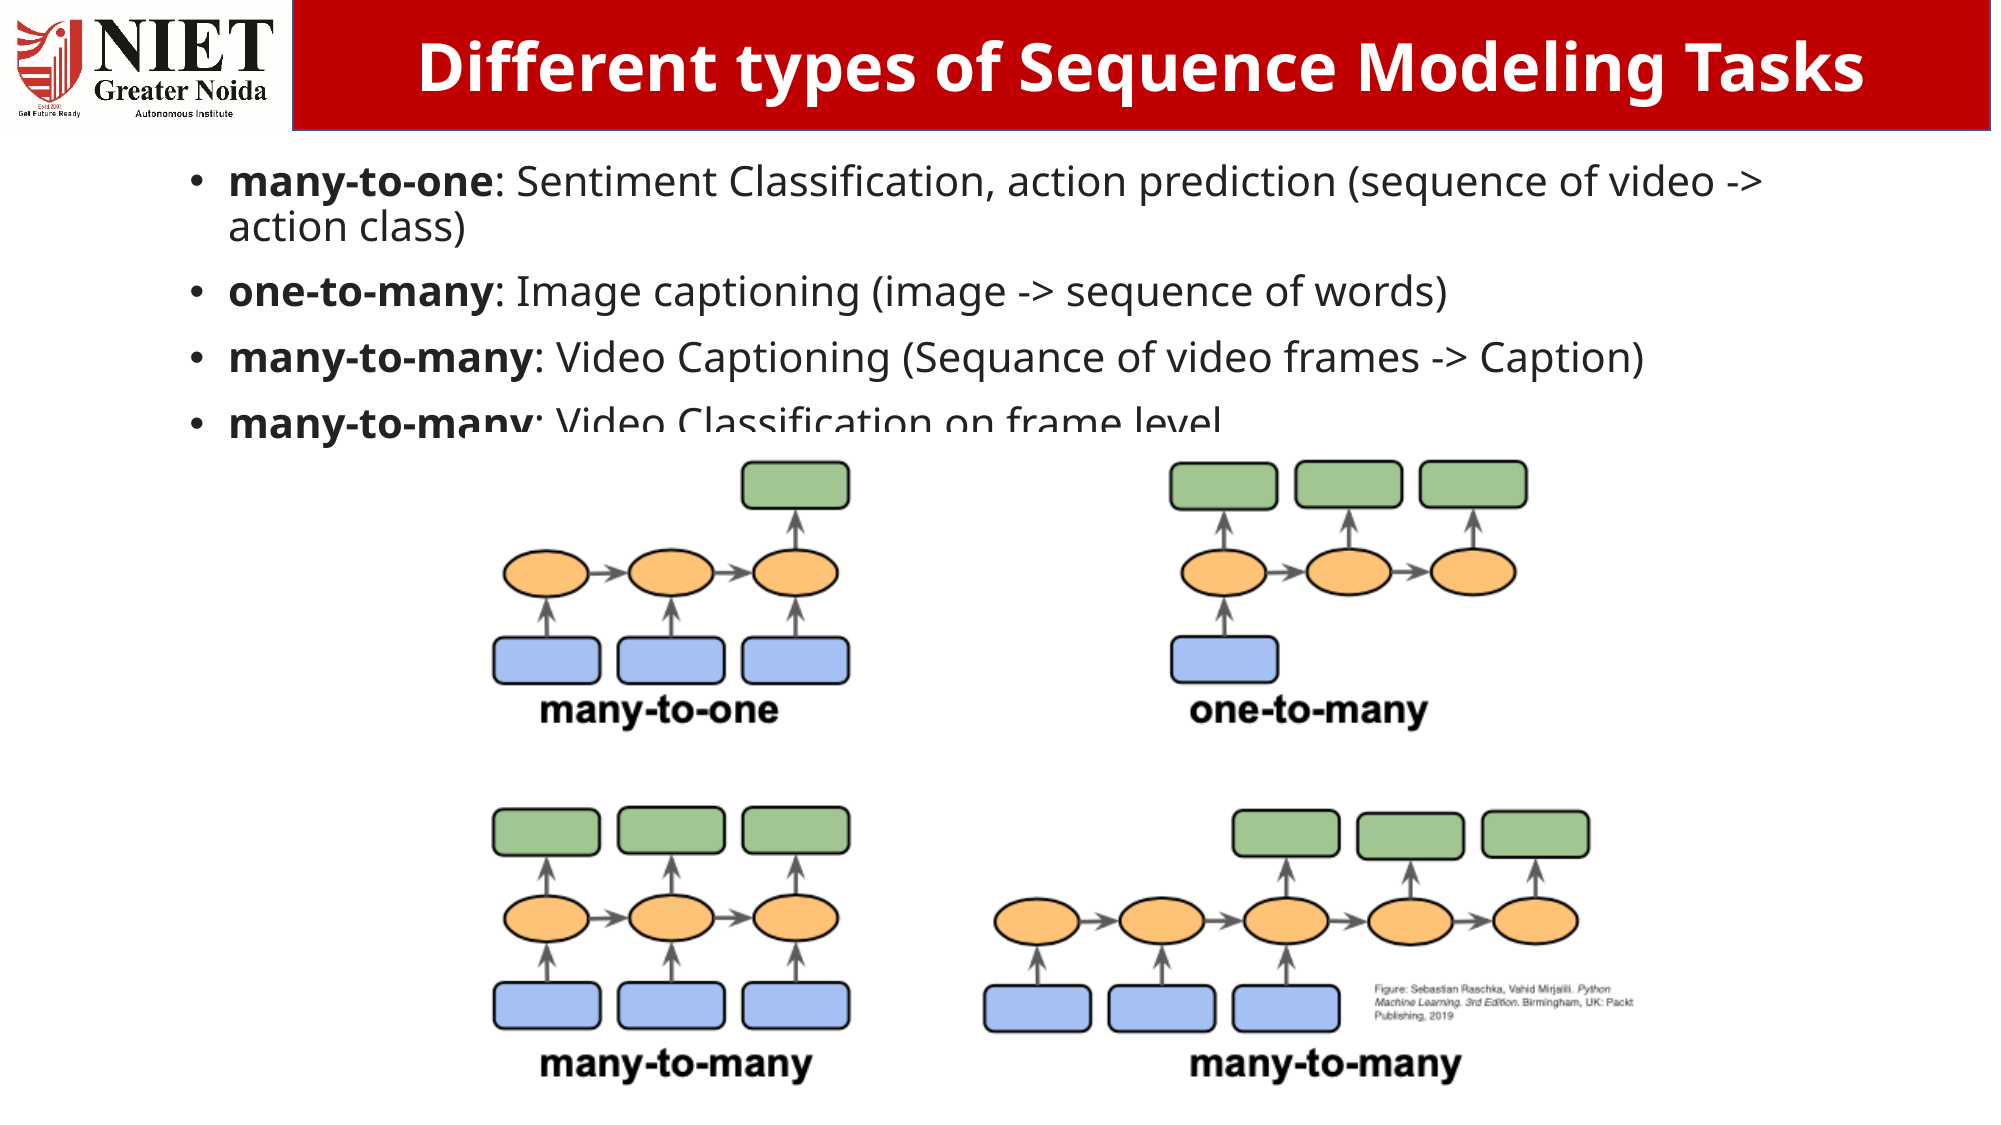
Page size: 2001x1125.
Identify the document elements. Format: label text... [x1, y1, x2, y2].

text_box Different types of Sequence Modeling Tasks [292, 0, 1991, 131]
list many-to-one: Sentiment Classification, action prediction (sequence of video -> action class) one-to-many: Image captioning (image -> sequence of words) many-to-many: Video Captioning (Sequance of video frames -> Caption) many-to-many: Video Classification on frame level [174, 152, 1888, 1028]
picture [0, 6, 290, 131]
picture [465, 432, 1657, 1108]
